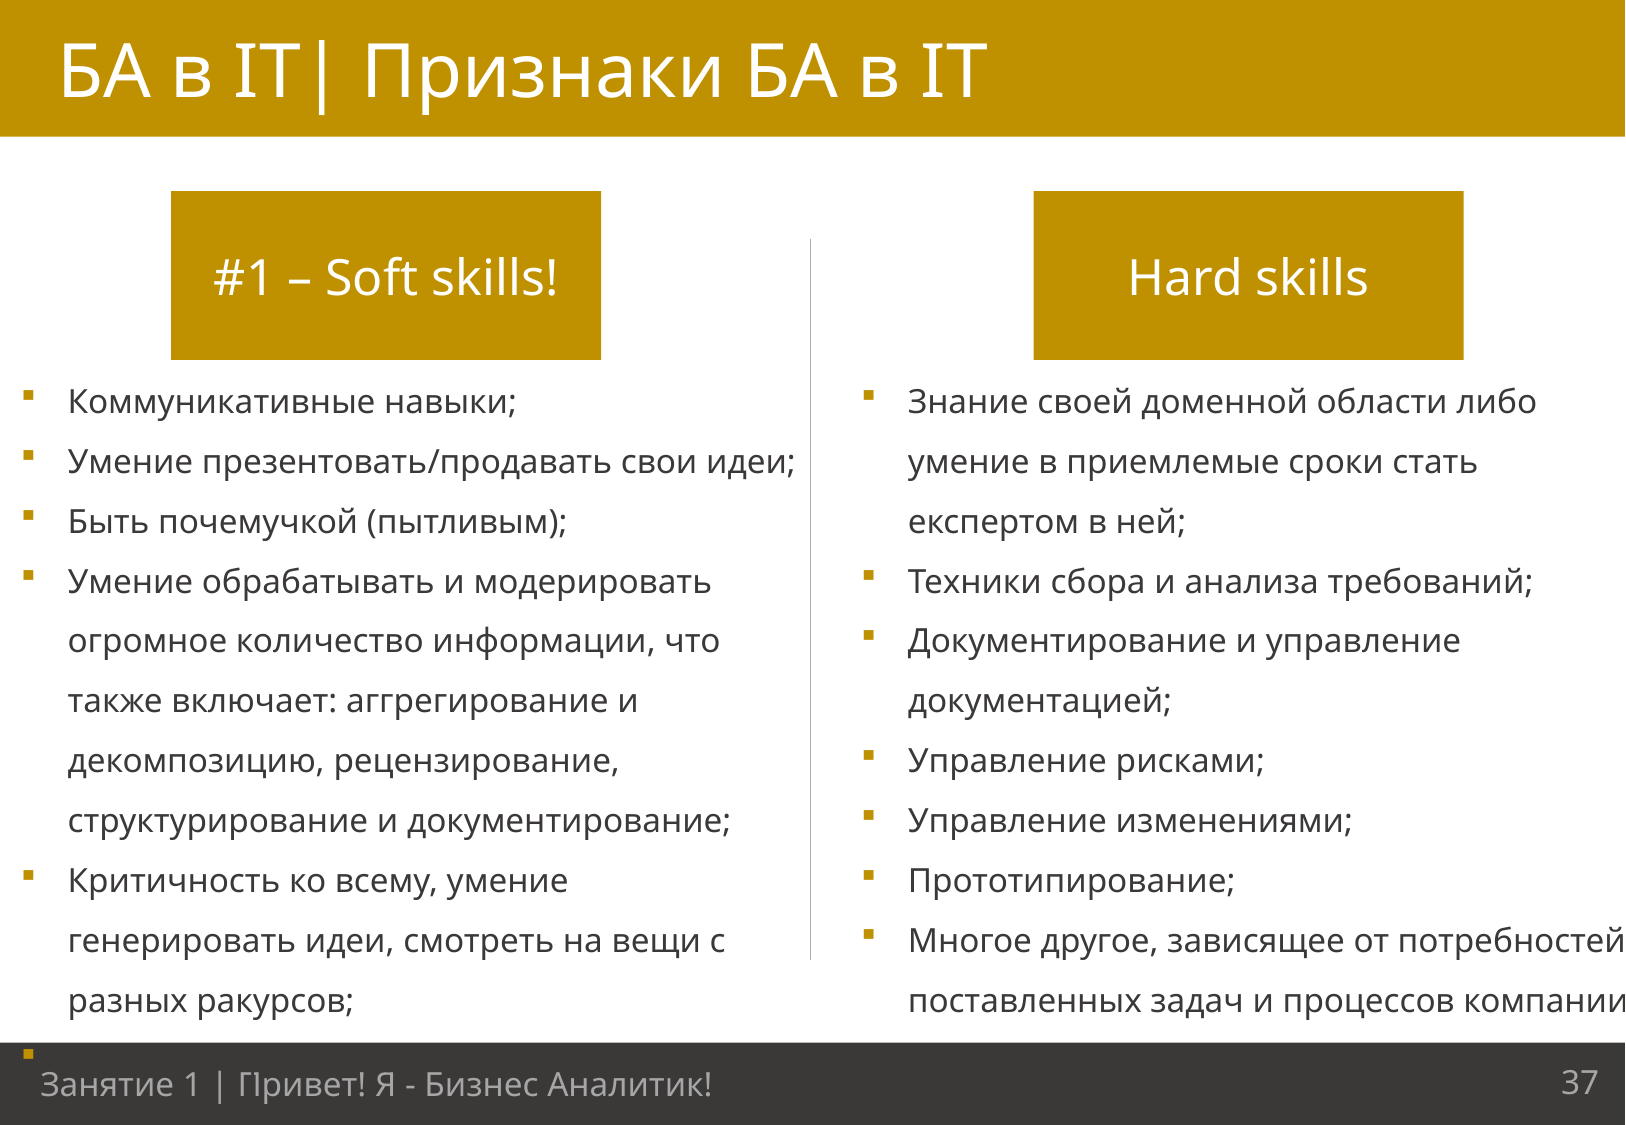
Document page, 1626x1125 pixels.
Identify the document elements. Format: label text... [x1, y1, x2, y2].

text_box [0, 1042, 1625, 1125]
text_box Hard skills [1032, 190, 1465, 352]
text_box Знание своей доменной области либо умение в приемлемые сроки стать експертом в ней; Техники сбора и анализа требований; Документирование и управление документацией; Управление рисками; Управление изменениями; Прототипирование; Многое другое, зависящее от потребностей поставленных задач и процессов компании. [846, 352, 1625, 1027]
footer Занятие 1 | Привет! Я - Бизнес Аналитик! [25, 1087, 820, 1108]
text_box #1 – Soft skills! [170, 190, 602, 352]
text_box [0, 0, 1625, 138]
text_box Коммуникативные навыки; Умение презентовать/продавать свои идеи; Быть почемучкой (пытливым); Умение обрабатывать и модерировать огромное количество информации, что также включает: аггрегирование и декомпозицию, рецензирование, структурирование и документирование; Критичность ко всему, умение генерировать идеи, смотреть на вещи с разных ракурсов; Личная эффективность. [6, 352, 820, 1087]
slide_number 37 [1248, 1053, 1615, 1114]
text_box БА в ІТ| Признаки БА в IT [43, 15, 1582, 121]
